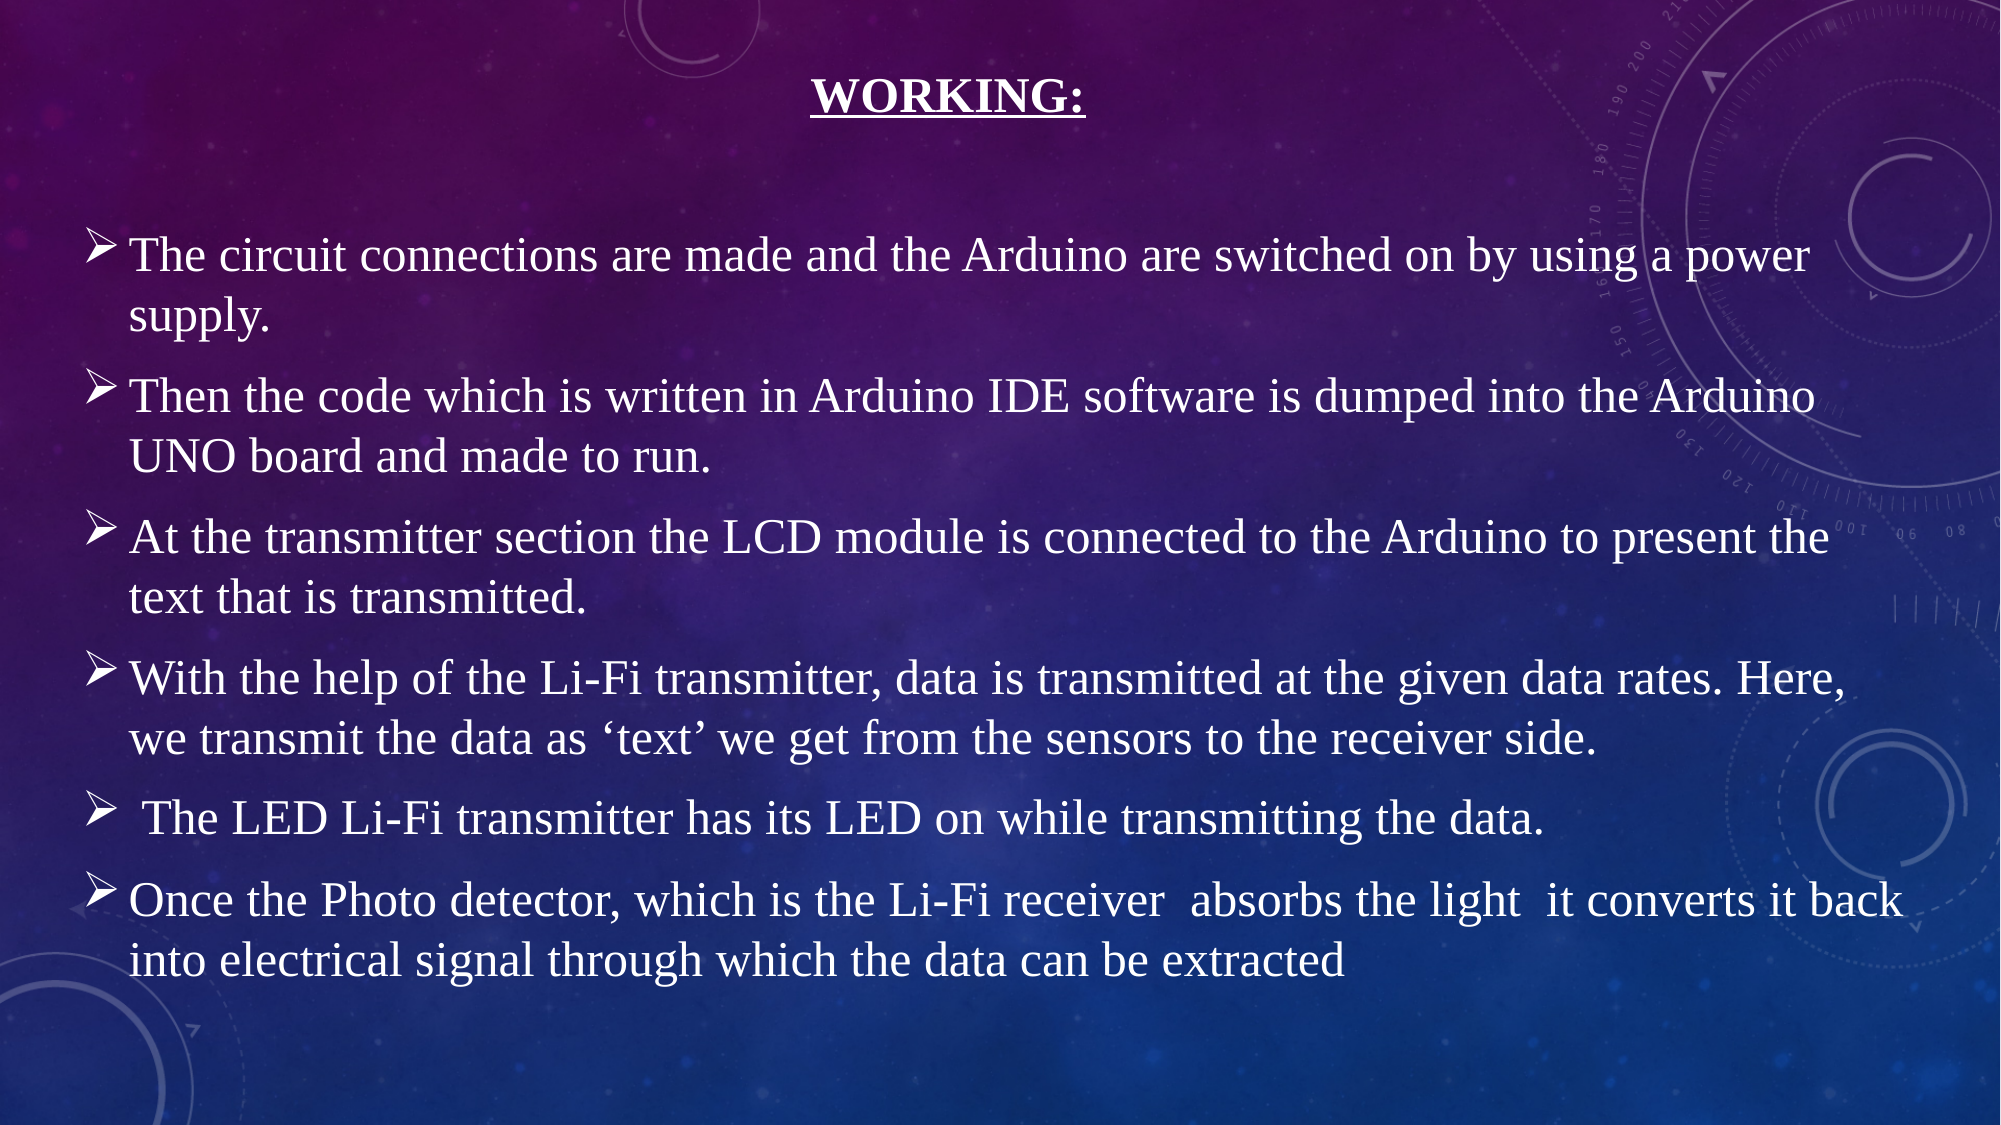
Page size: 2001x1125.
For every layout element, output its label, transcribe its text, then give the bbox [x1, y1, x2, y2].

picture [0, 0, 2001, 1125]
title WORKING: [527, 54, 1369, 172]
list The circuit connections are made and the Arduino are switched on by using a power supply. Then the code which is written in Arduino IDE software is dumped into the Arduino UNO board and made to run. At the transmitter section the LCD module is connected to the Arduino to present the text that is transmitted. With the help of the Li-Fi transmitter, data is transmitted at the given data rates. Here, we transmit the data as ‘text’ we get from the sensors to the receiver side. The LED Li-Fi transmitter has its LED on while transmitting the data. Once the Photo detector, which is the Li-Fi receiver absorbs the light it converts it back into electrical signal through which the data can be extracted [66, 172, 1922, 1035]
